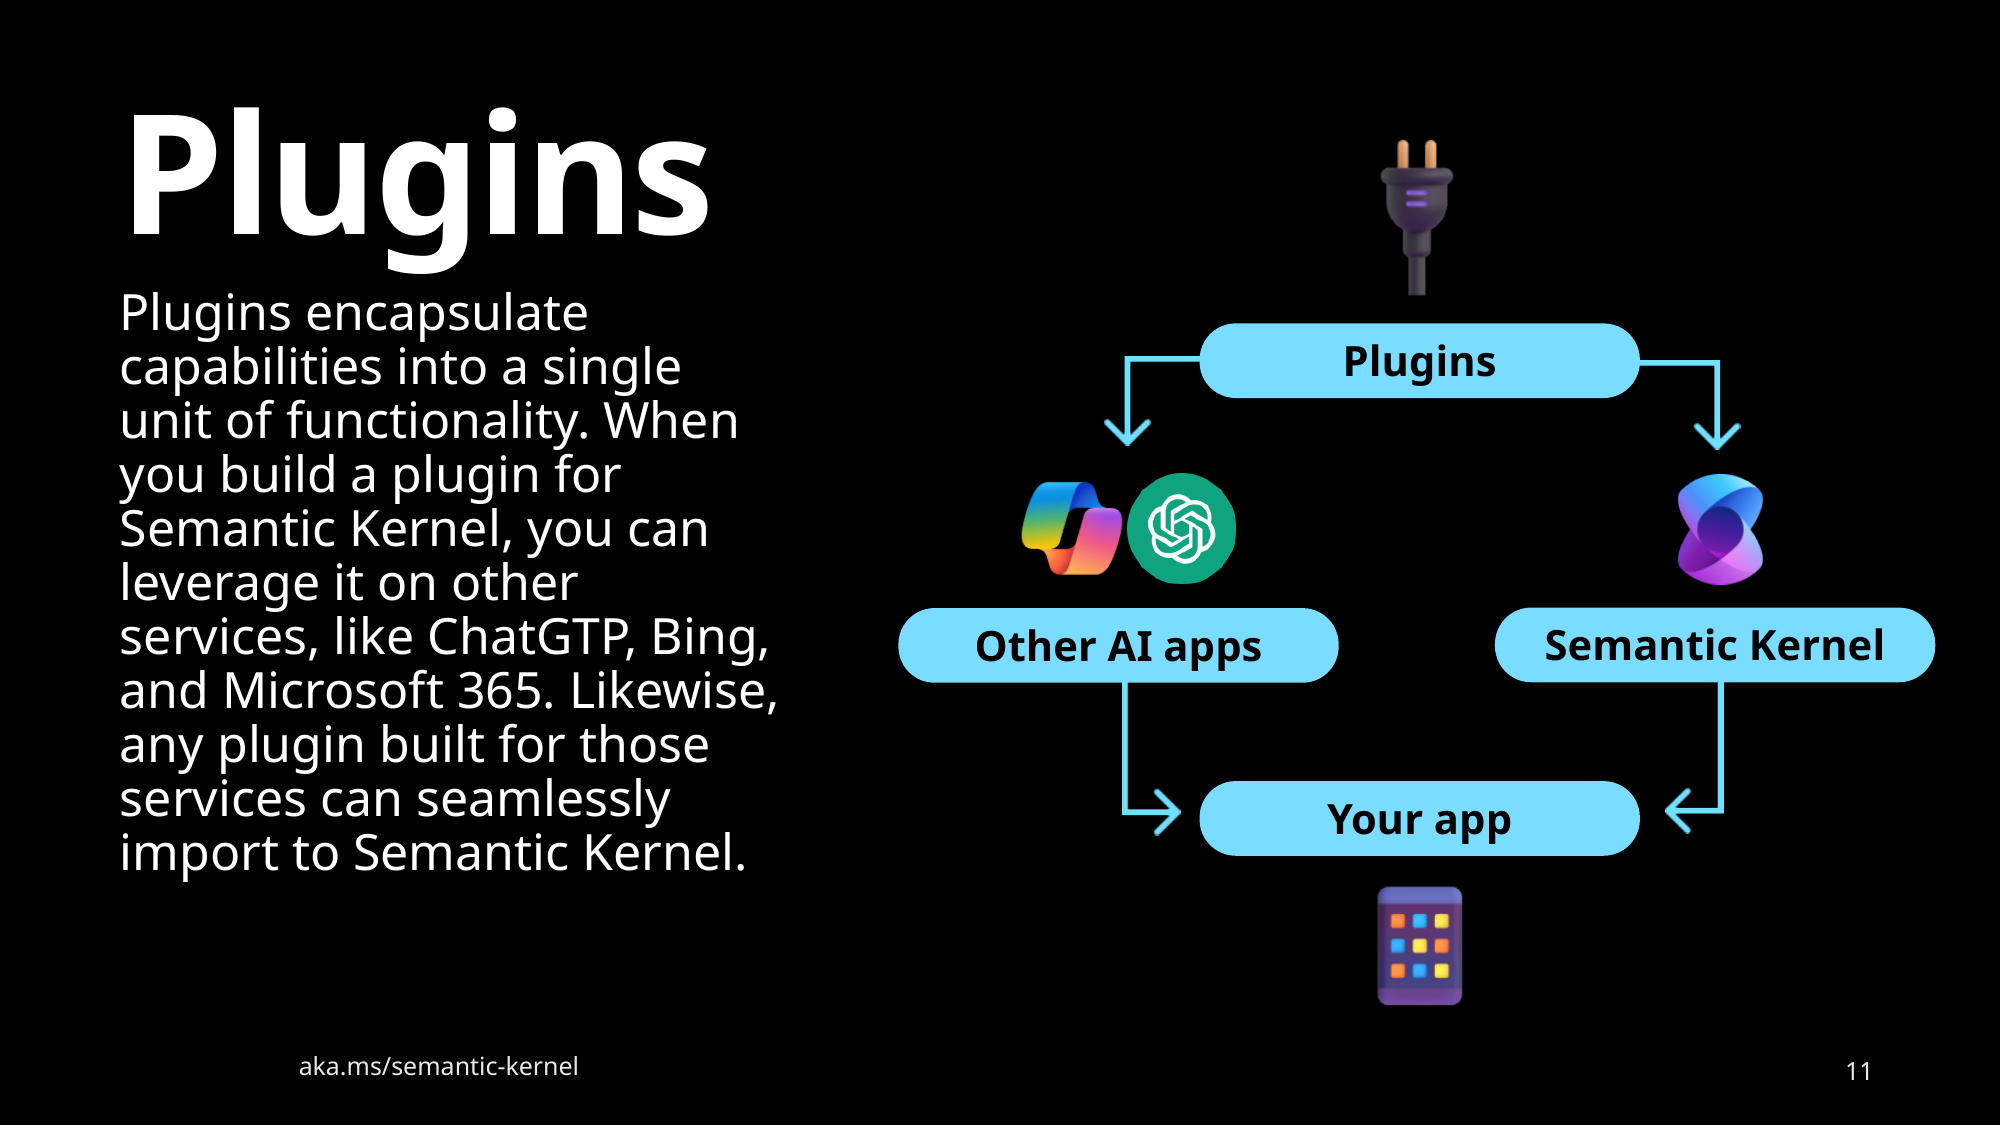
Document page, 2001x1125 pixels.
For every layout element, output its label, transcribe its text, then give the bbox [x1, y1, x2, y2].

picture [1122, 682, 1182, 837]
picture [1103, 355, 1207, 447]
title Plugins [104, 107, 1759, 242]
text_box Plugins [1198, 322, 1641, 400]
picture [1664, 681, 1724, 835]
text_box Semantic Kernel [1493, 606, 1937, 684]
picture [1016, 473, 1236, 585]
picture [1352, 877, 1489, 1015]
text_box Other AI apps [897, 606, 1340, 684]
picture [1664, 473, 1776, 585]
picture [1638, 359, 1742, 450]
footer aka.ms/semantic-kernel [104, 1042, 780, 1103]
picture [1331, 128, 1509, 307]
slide_number 11 [1438, 1042, 1889, 1103]
text_box Your app [1198, 780, 1641, 857]
text_box Plugins encapsulate capabilities into a single unit of functionality. When you build a plugin for Semantic Kernel, you can leverage it on other services, like ChatGTP, Bing, and Microsoft 365. Likewise, any plugin built for those services can seamlessly import to Semantic Kernel. [104, 279, 800, 923]
